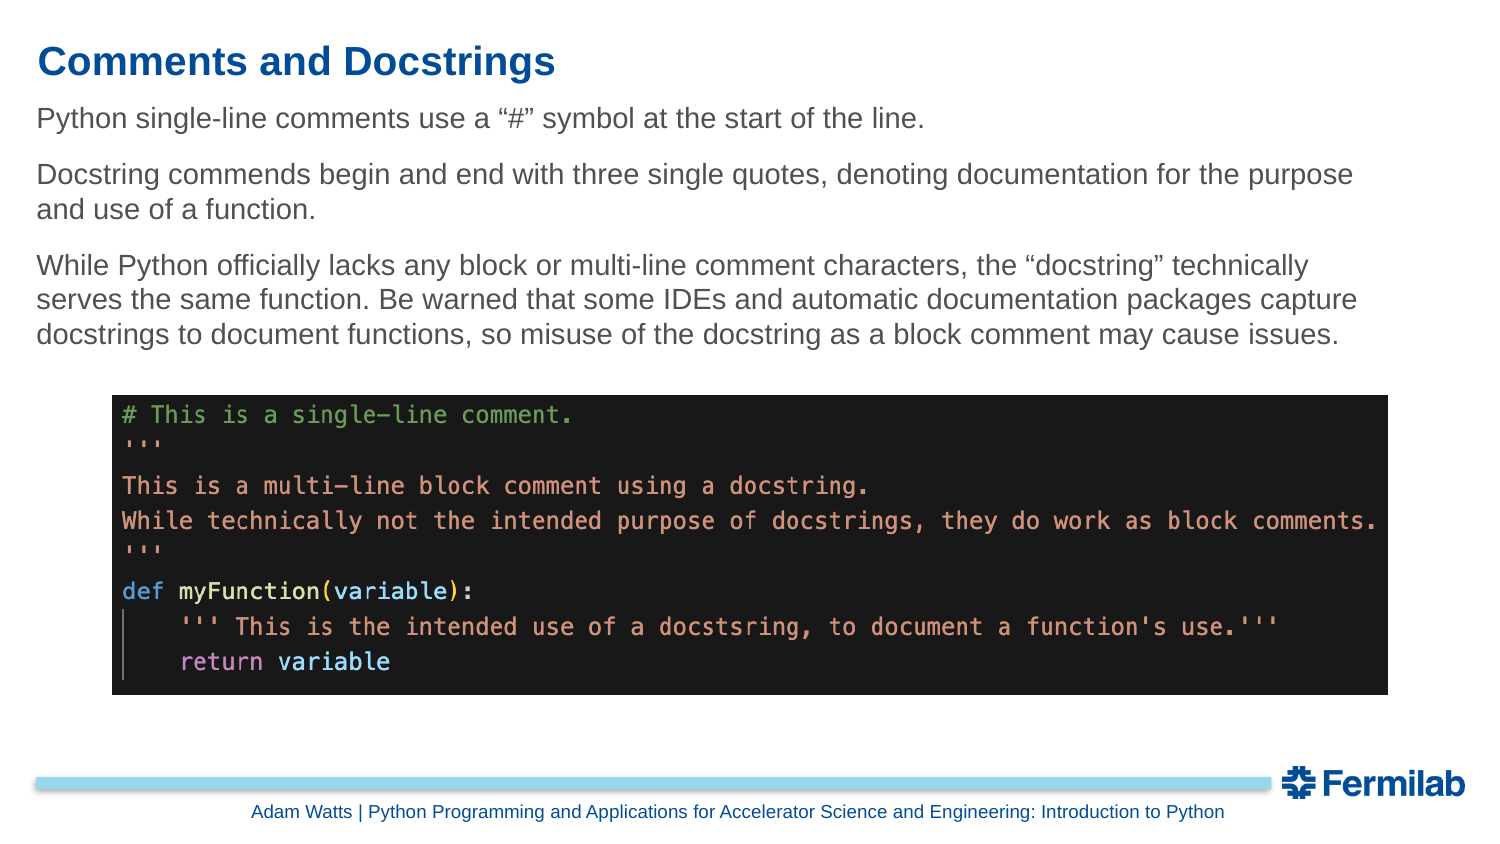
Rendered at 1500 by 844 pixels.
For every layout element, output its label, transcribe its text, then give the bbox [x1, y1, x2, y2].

picture [1282, 766, 1465, 799]
picture [112, 395, 1388, 695]
title Comments and Docstrings [37, 30, 1463, 84]
footer Adam Watts | Python Programming and Applications for Accelerator Science and Engineering: Introduction to Python [251, 800, 1279, 831]
list Python single-line comments use a “#” symbol at the start of the line. Docstring commends begin and end with three single quotes, denoting documentation for the purpose and use of a function. While Python officially lacks any block or multi-line comment characters, the “docstring” technically serves the same function. Be warned that some IDEs and automatic documentation packages capture docstrings to document functions, so misuse of the docstring as a block comment may cause issues. [36, 99, 1403, 291]
